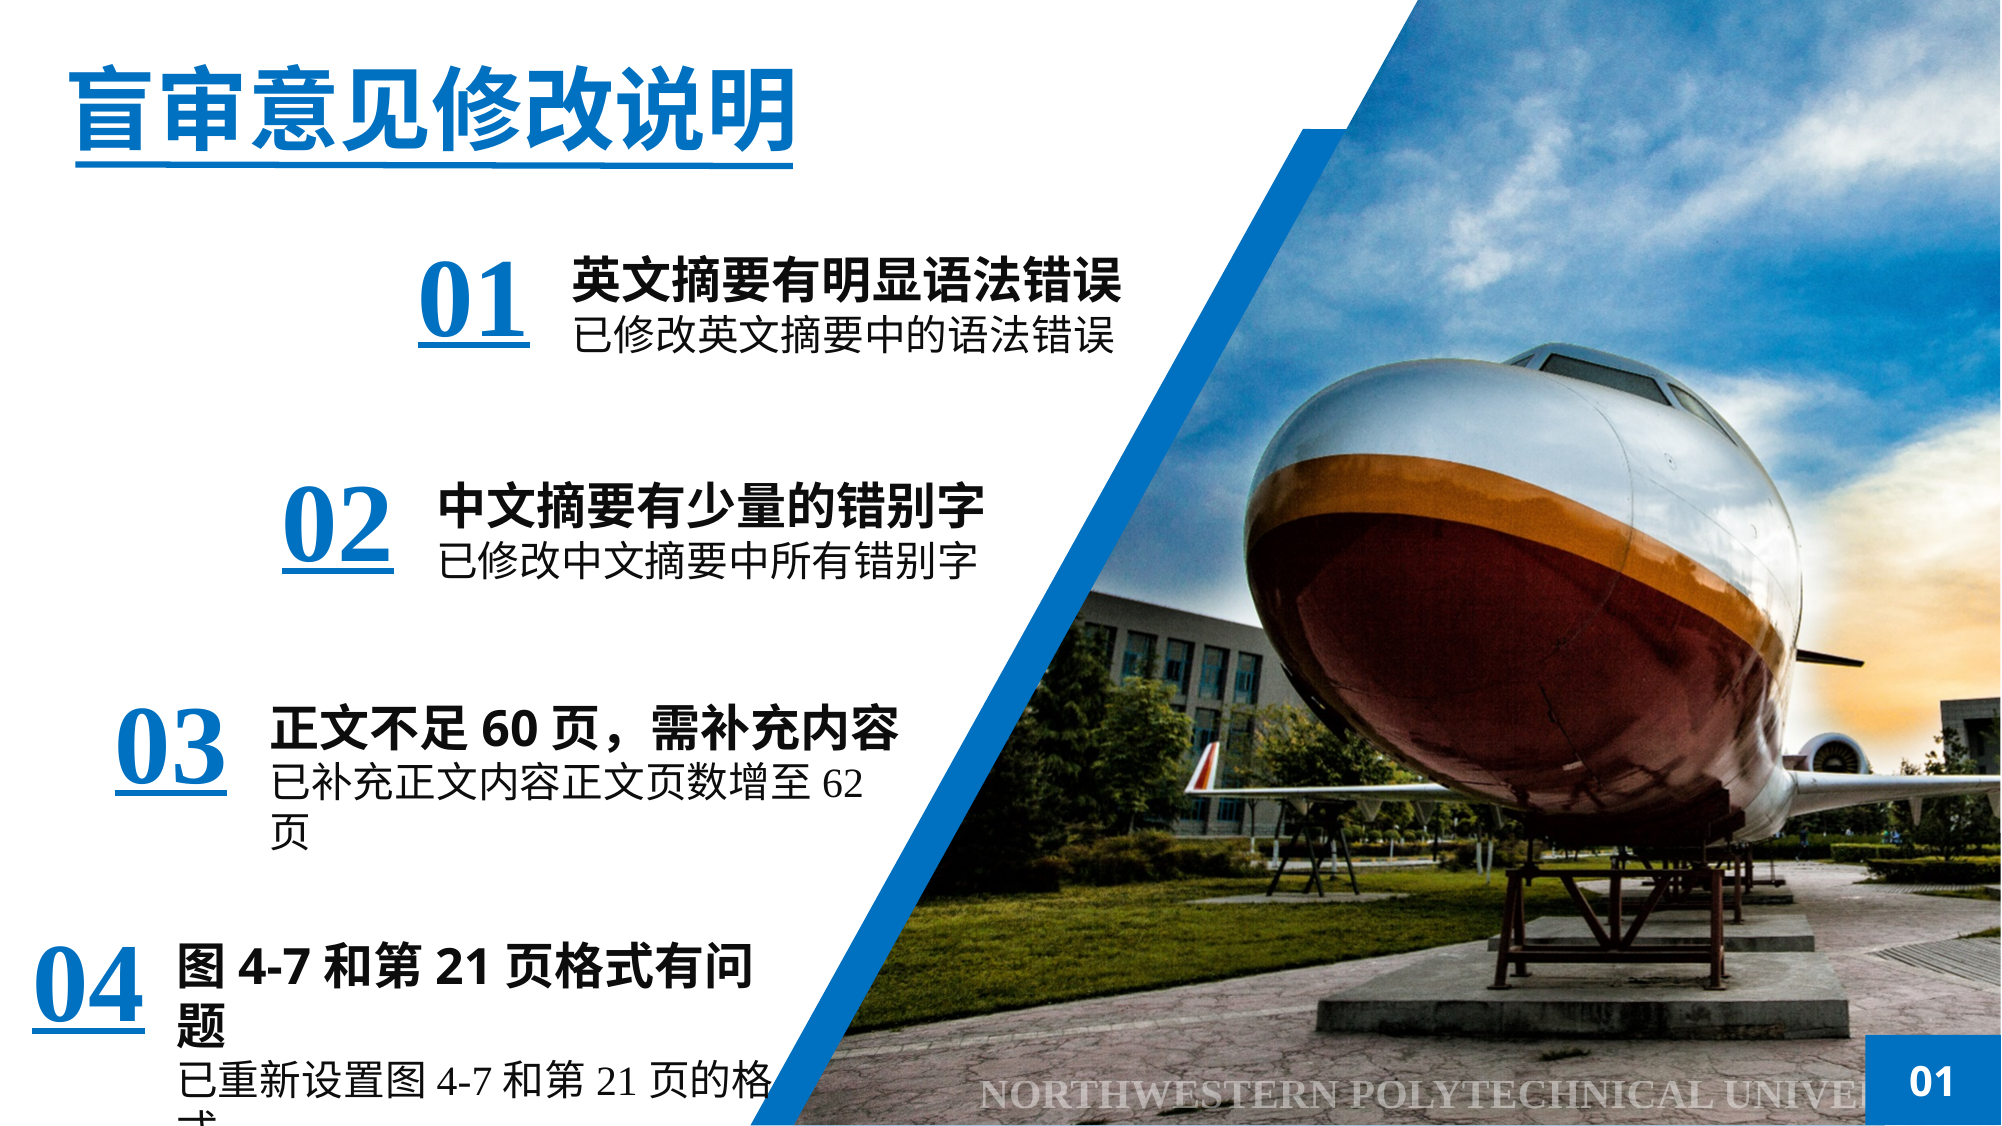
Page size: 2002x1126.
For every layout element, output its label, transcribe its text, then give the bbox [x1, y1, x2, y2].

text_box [0, 44, 932, 171]
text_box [1865, 1034, 2001, 1125]
text_box 04 [4, 901, 172, 1052]
text_box 中文摘要有少量的错别字 已修改中文摘要中所有错别字 [422, 467, 1080, 592]
text_box 正文不足60页，需补充内容已补充正文内容正文页数增至62页 [254, 688, 917, 864]
text_box [795, 127, 1345, 1059]
text_box 03 [88, 663, 255, 814]
text_box NORTHWESTERN POLYTECHNICAL UNIVERSITY [750, 1059, 1865, 1125]
text_box 01 [390, 216, 558, 366]
text_box [829, 0, 2001, 1059]
text_box 英文摘要有明显语法错误已修改英文摘要中的语法错误 [557, 241, 1160, 367]
text_box 02 [254, 441, 422, 592]
text_box 图4-7和第21页格式有问题 已重新设置图4-7和第21页的格式 [161, 926, 795, 1126]
